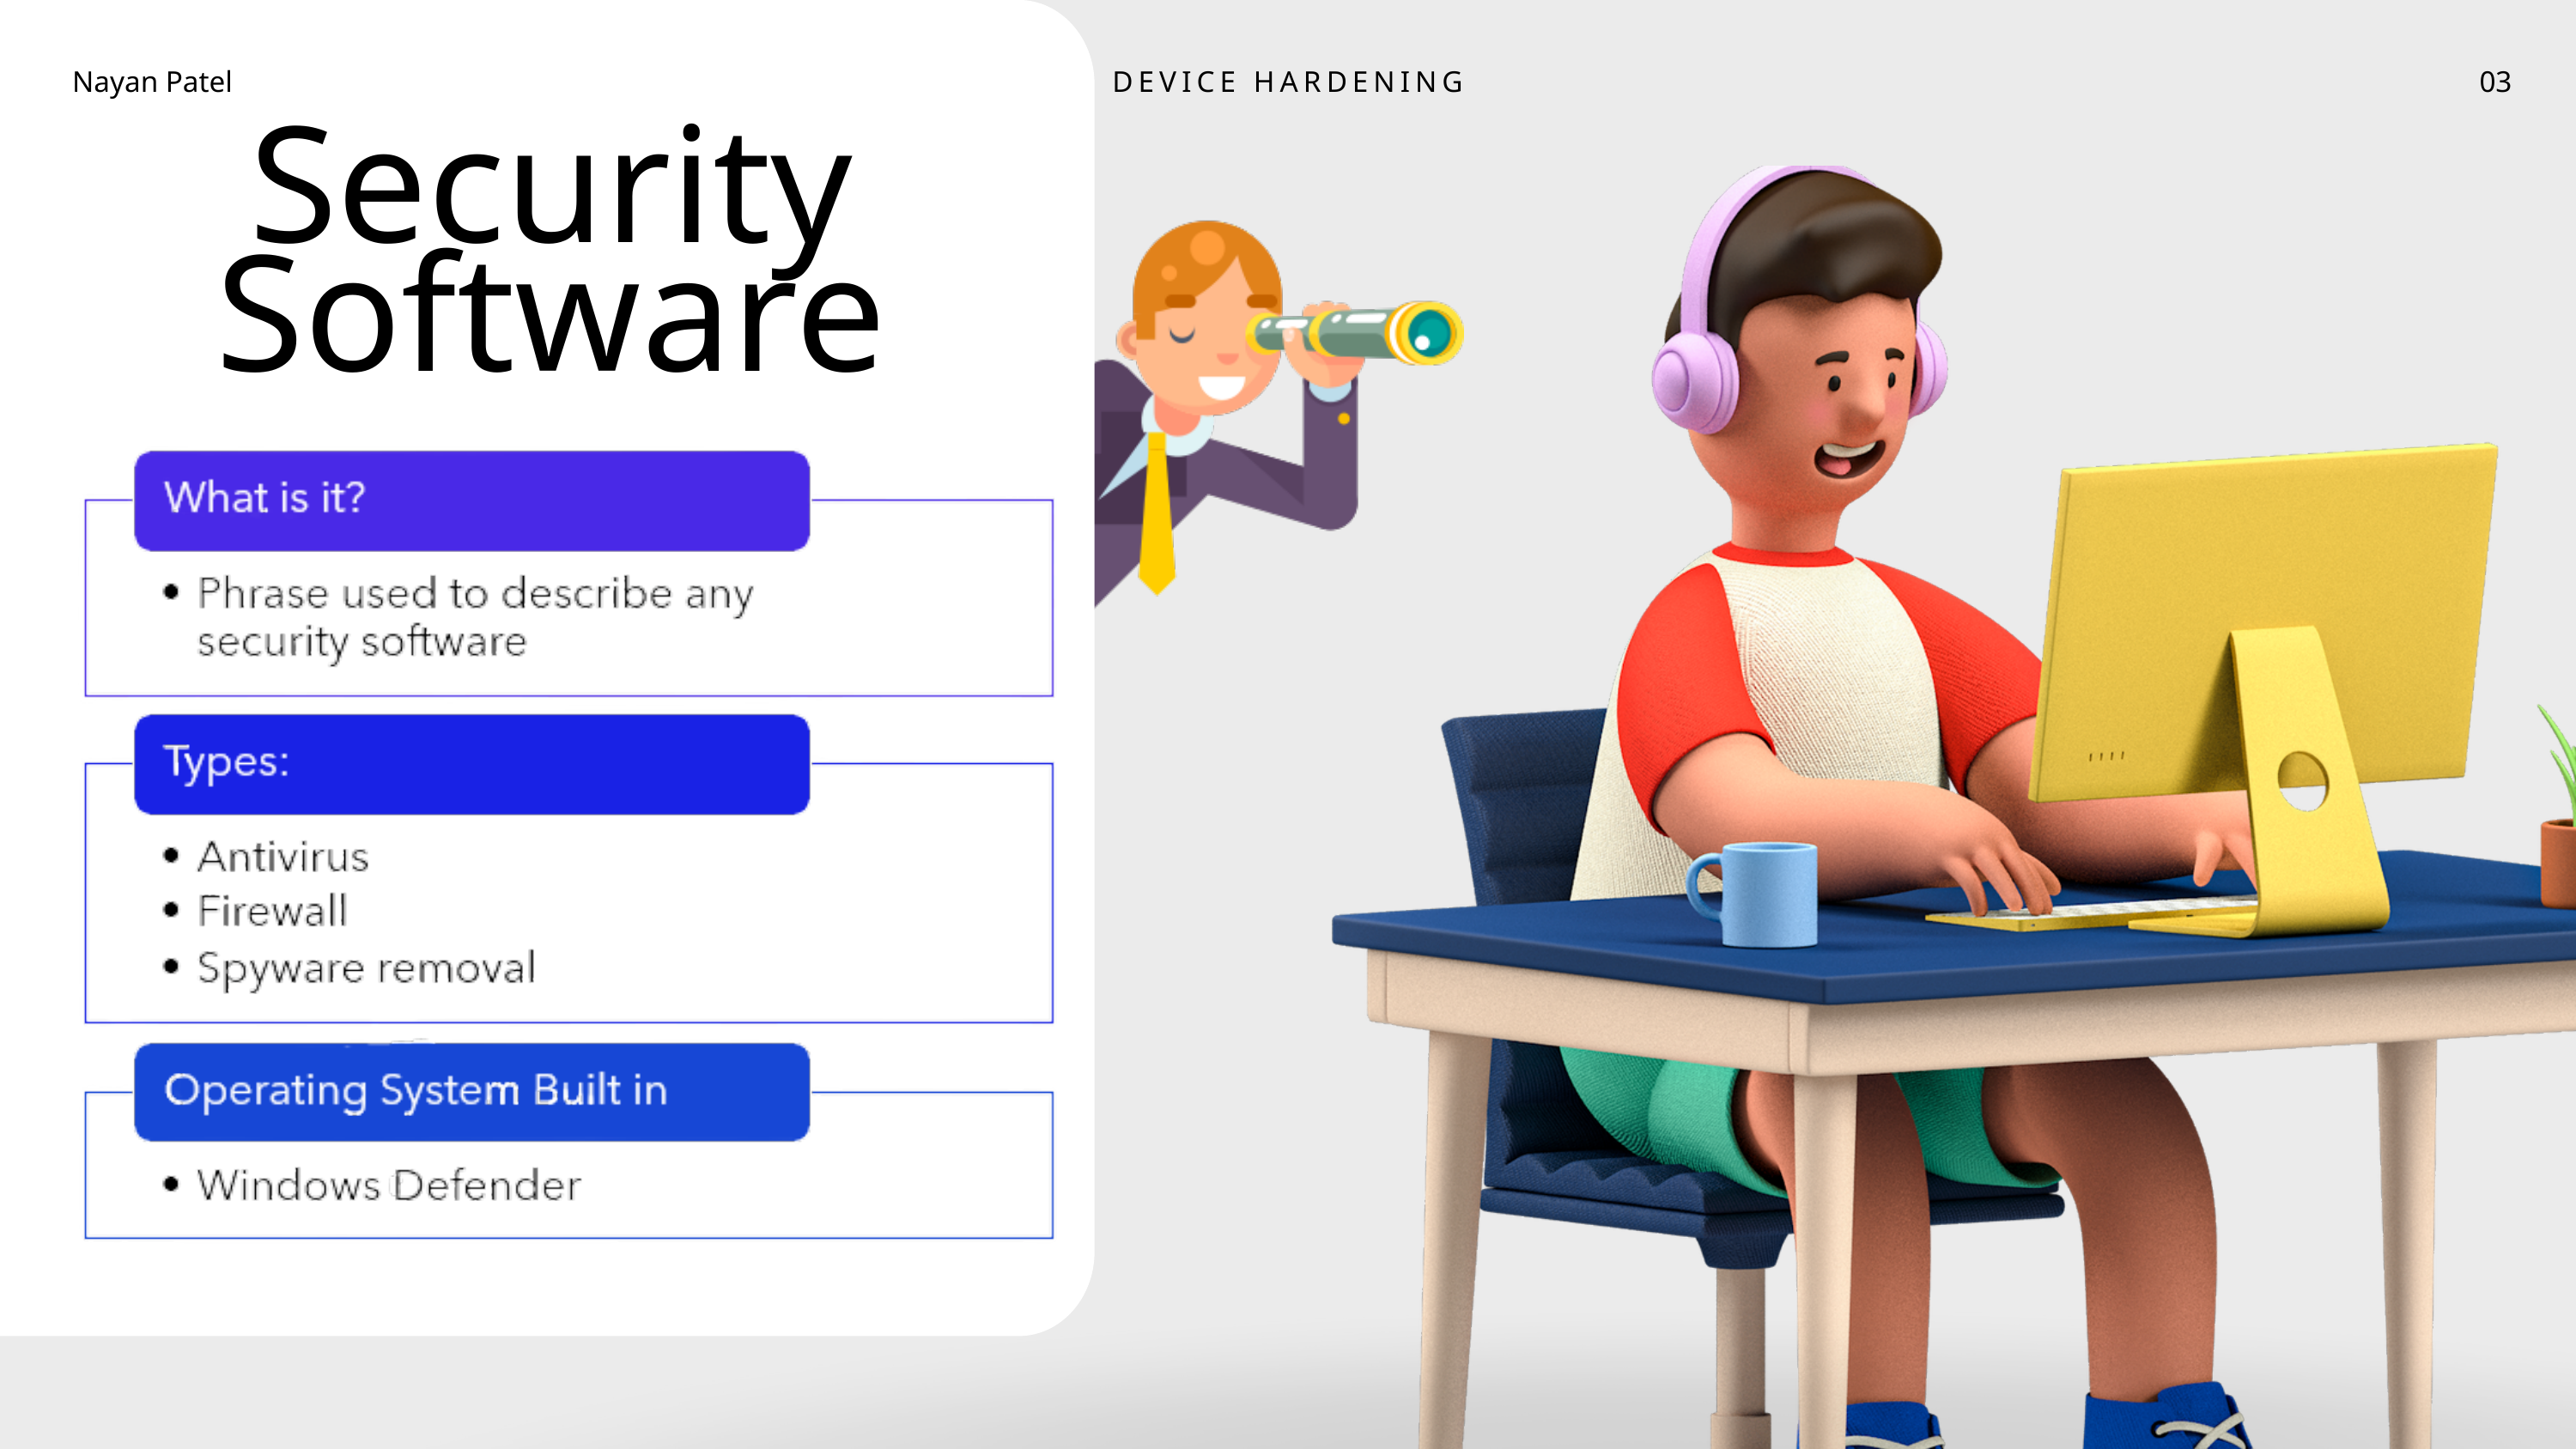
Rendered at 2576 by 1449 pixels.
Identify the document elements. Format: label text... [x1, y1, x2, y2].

picture [23, 406, 1079, 1271]
picture [108, 166, 2576, 1449]
text_box 03 [2372, 58, 2512, 99]
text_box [0, 0, 1095, 1337]
text_box DEVICE HARDENING [1099, 58, 1546, 99]
